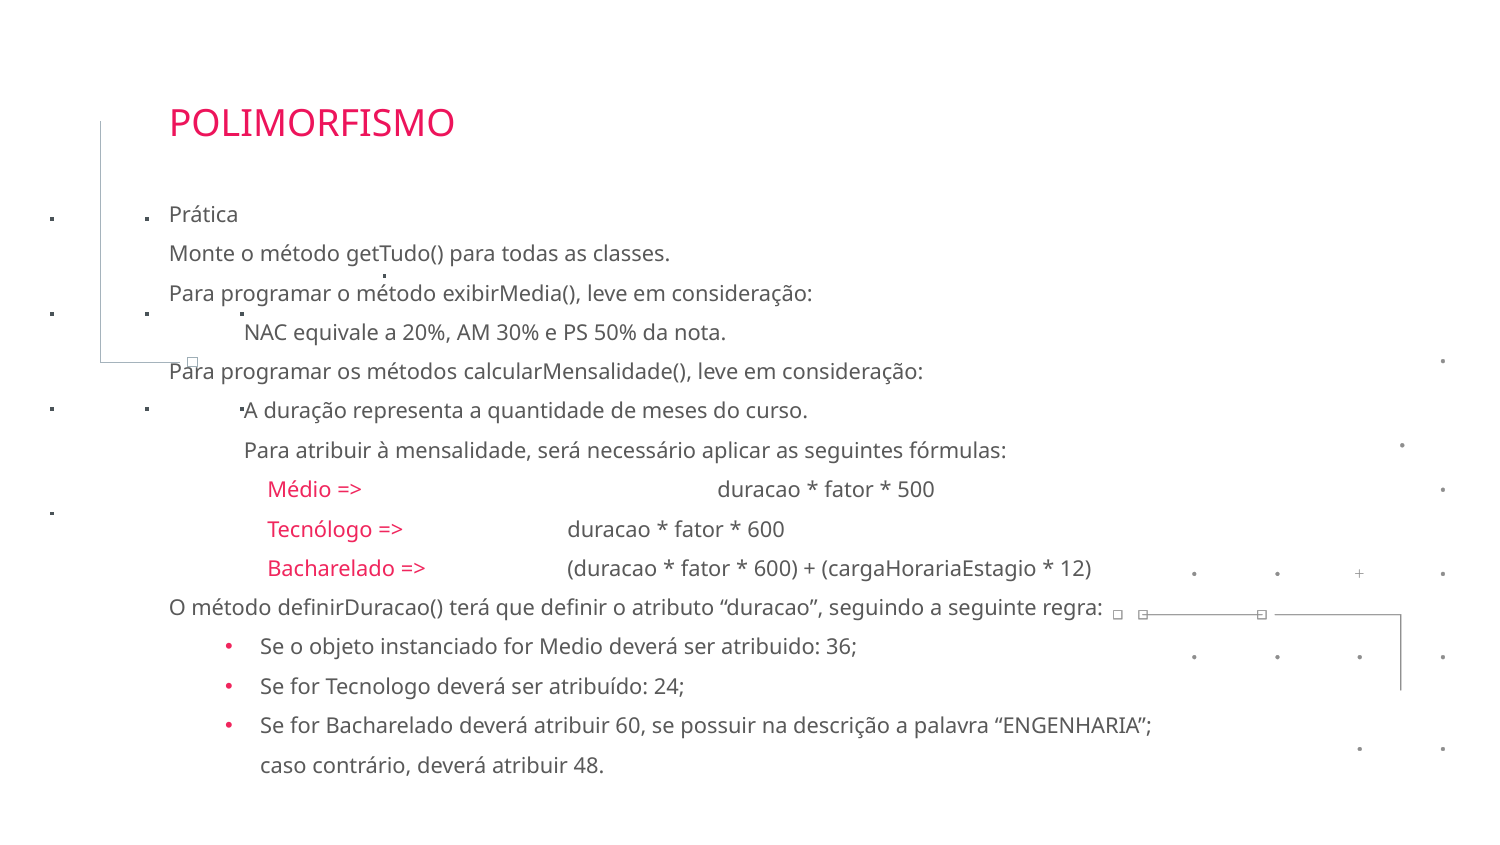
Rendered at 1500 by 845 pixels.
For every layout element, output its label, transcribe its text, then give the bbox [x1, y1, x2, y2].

picture [1182, 359, 1445, 751]
picture [50, 121, 386, 515]
text_box Prática Monte o método getTudo() para todas as classes. Para programar o método exibirMedia(), leve em consideração: NAC equivale a 20%, AM 30% e PS 50% da nota. Para programar os métodos calcularMensalidade(), leve em consideração: A duração representa a quantidade de meses do curso. Para atribuir à mensalidade, será necessário aplicar as seguintes fórmulas: Médio => duracao * fator * 500 Tecnólogo => duracao * fator * 600 Bacharelado => (duracao * fator * 600) + (cargaHorariaEstagio * 12) O método definirDuracao() terá que definir o atributo “duracao”, seguindo a seguinte regra: Se o objeto instanciado for Medio deverá ser atribuido: 36; Se for Tecnologo deverá ser atribuído: 24; Se for Bacharelado deverá atribuir 60, se possuir na descrição a palavra “ENGENHARIA”; caso contrário, deverá atribuir 48. [154, 181, 1182, 825]
text_box POLIMORFISMO [154, 91, 816, 152]
